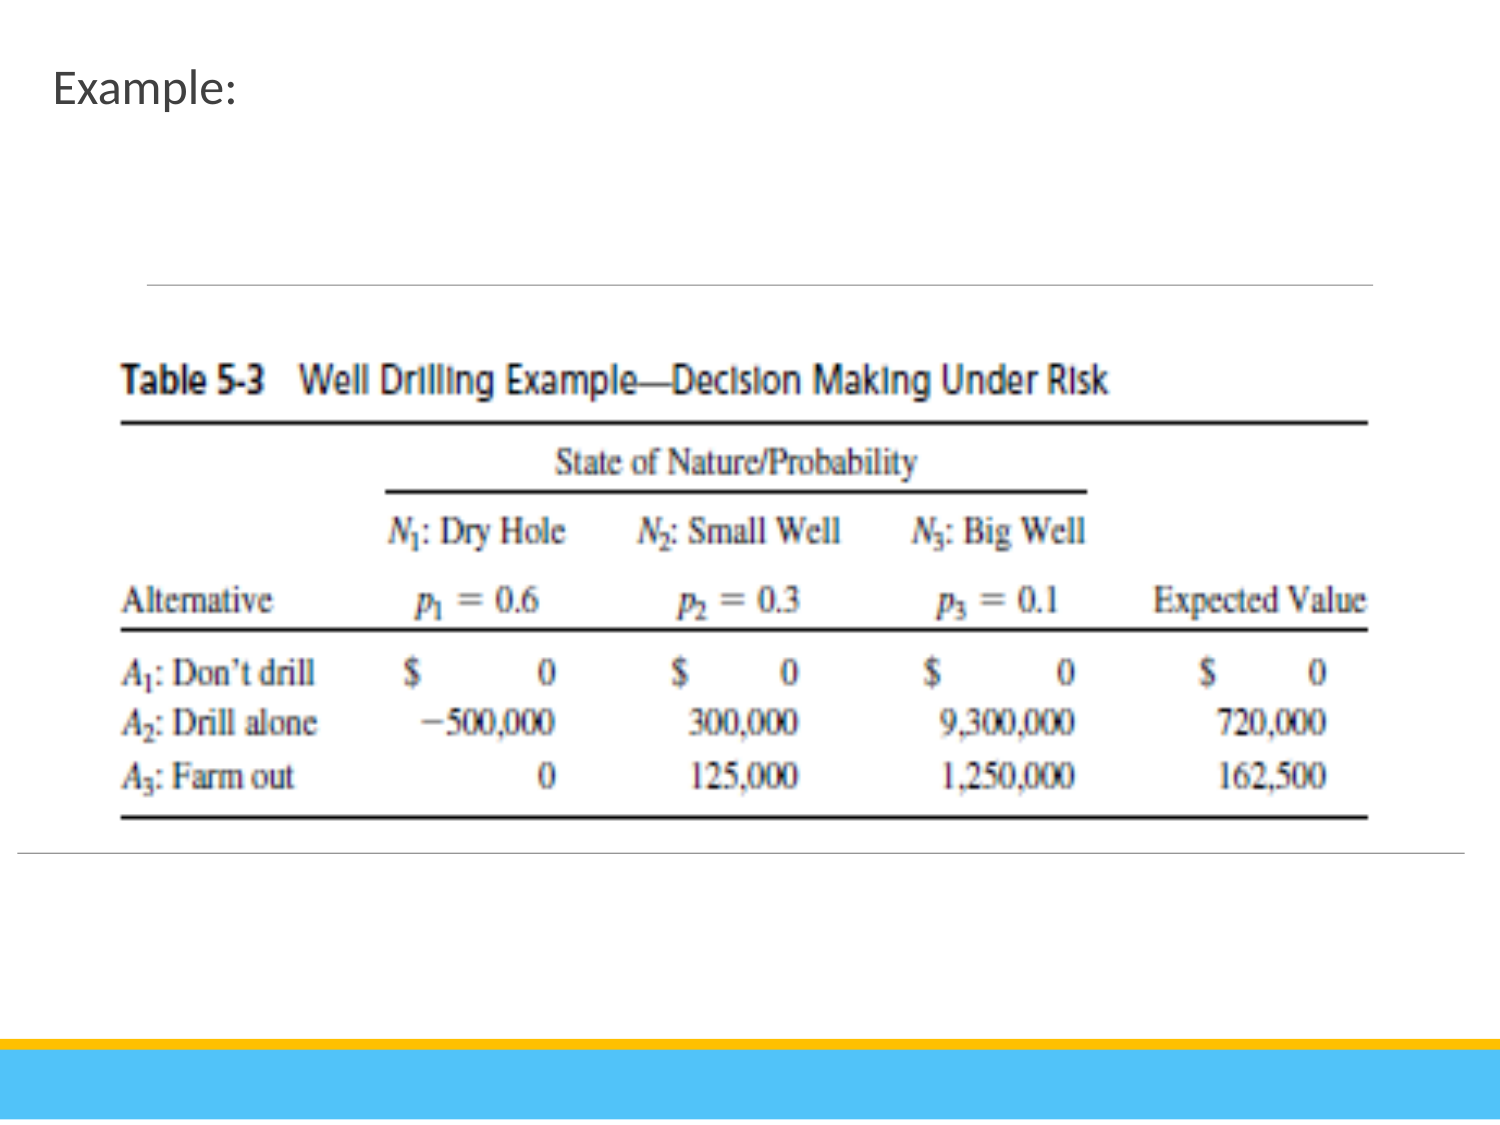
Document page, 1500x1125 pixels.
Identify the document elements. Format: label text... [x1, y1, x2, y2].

picture [16, 307, 1465, 854]
list Example: [52, 61, 1500, 963]
